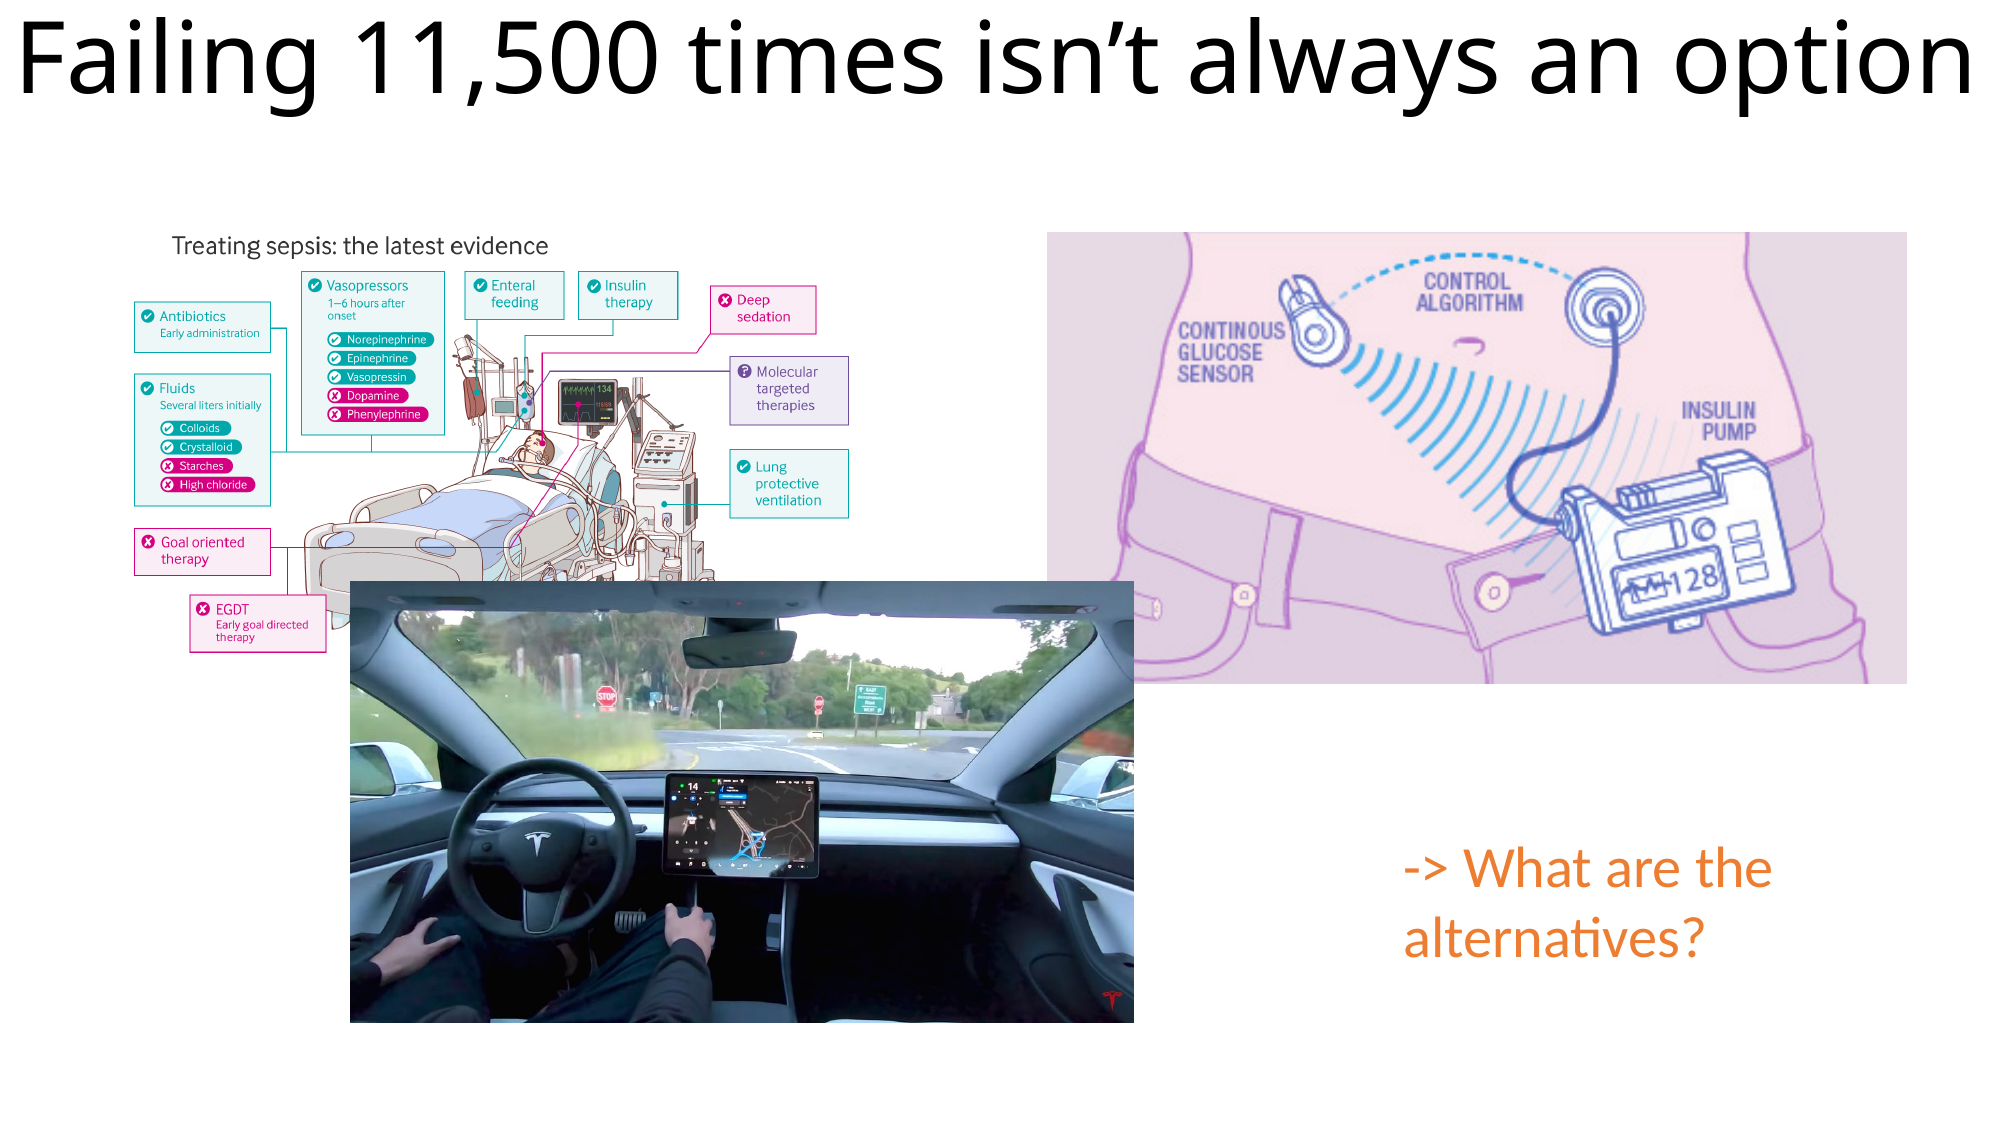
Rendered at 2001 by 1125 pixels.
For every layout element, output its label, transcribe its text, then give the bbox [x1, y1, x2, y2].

text_box -> What are the alternatives? [1388, 822, 1842, 977]
picture [114, 220, 1907, 1023]
title Failing 11,500 times isn’t always an option [0, 0, 2000, 188]
